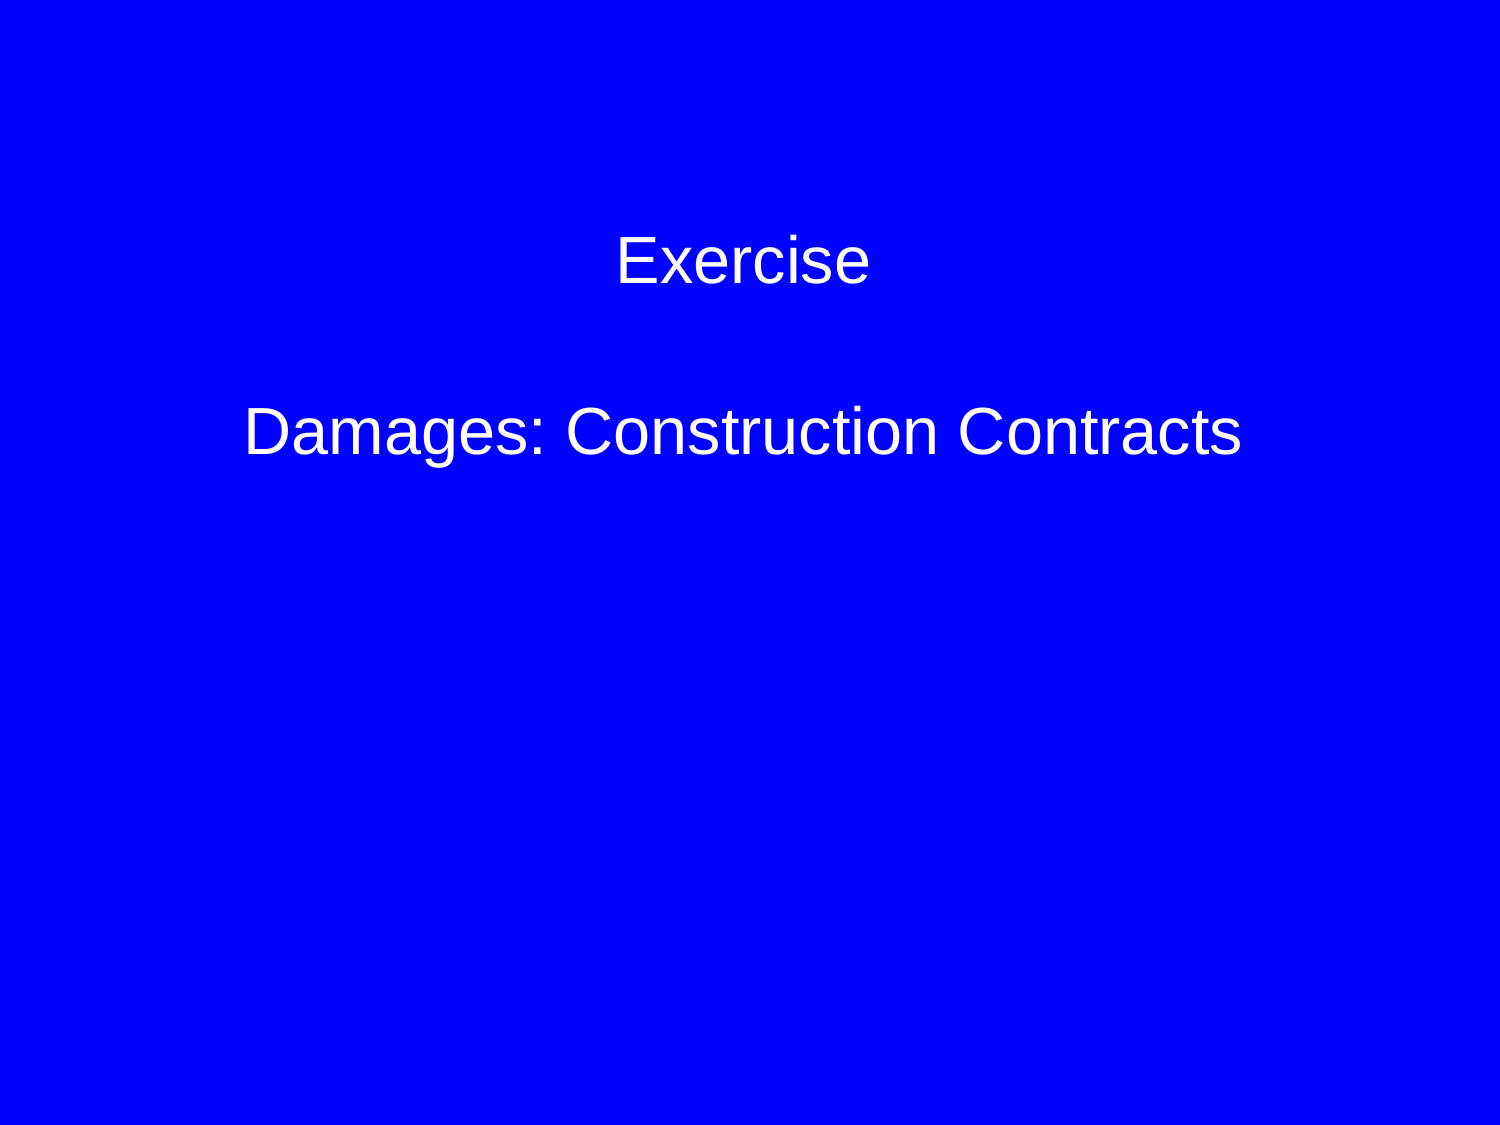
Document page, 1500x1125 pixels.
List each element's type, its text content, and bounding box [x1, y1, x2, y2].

subtitle Exercise Damages: Construction Contracts [37, 50, 1450, 1088]
